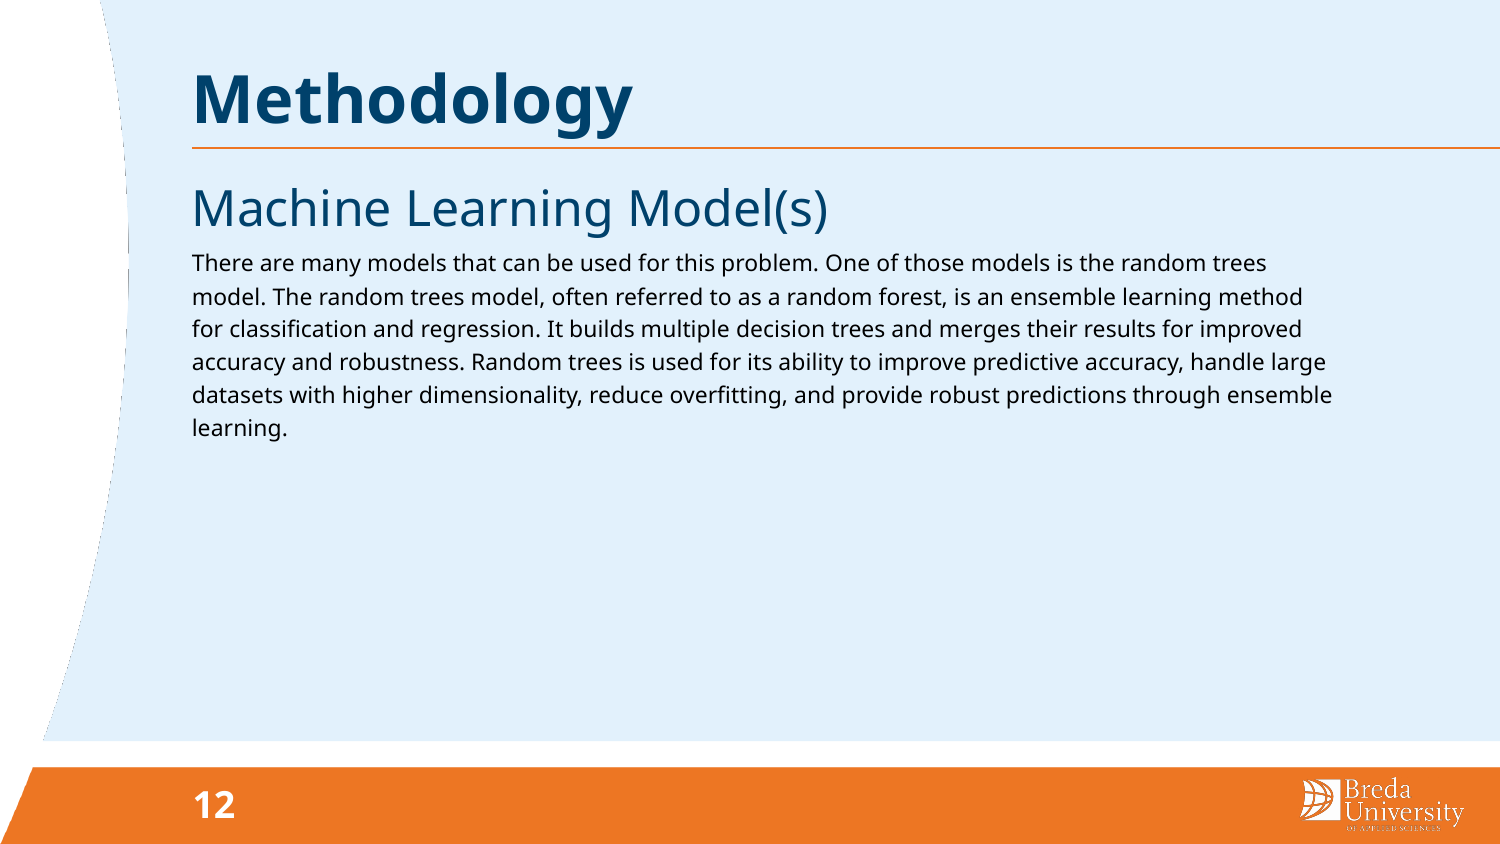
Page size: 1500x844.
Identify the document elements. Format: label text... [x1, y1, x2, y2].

list Machine Learning Model(s) [191, 176, 1341, 244]
list There are many models that can be used for this problem. One of those models is the random trees model. The random trees model, often referred to as a random forest, is an ensemble learning method for classification and regression. It builds multiple decision trees and merges their results for improved accuracy and robustness. Random trees is used for its ability to improve predictive accuracy, handle large datasets with higher dimensionality, reduce overfitting, and provide robust predictions through ensemble learning. [191, 244, 1341, 741]
title Methodology [191, 3, 1341, 138]
slide_number 12 [177, 773, 351, 819]
picture [0, 0, 1500, 844]
